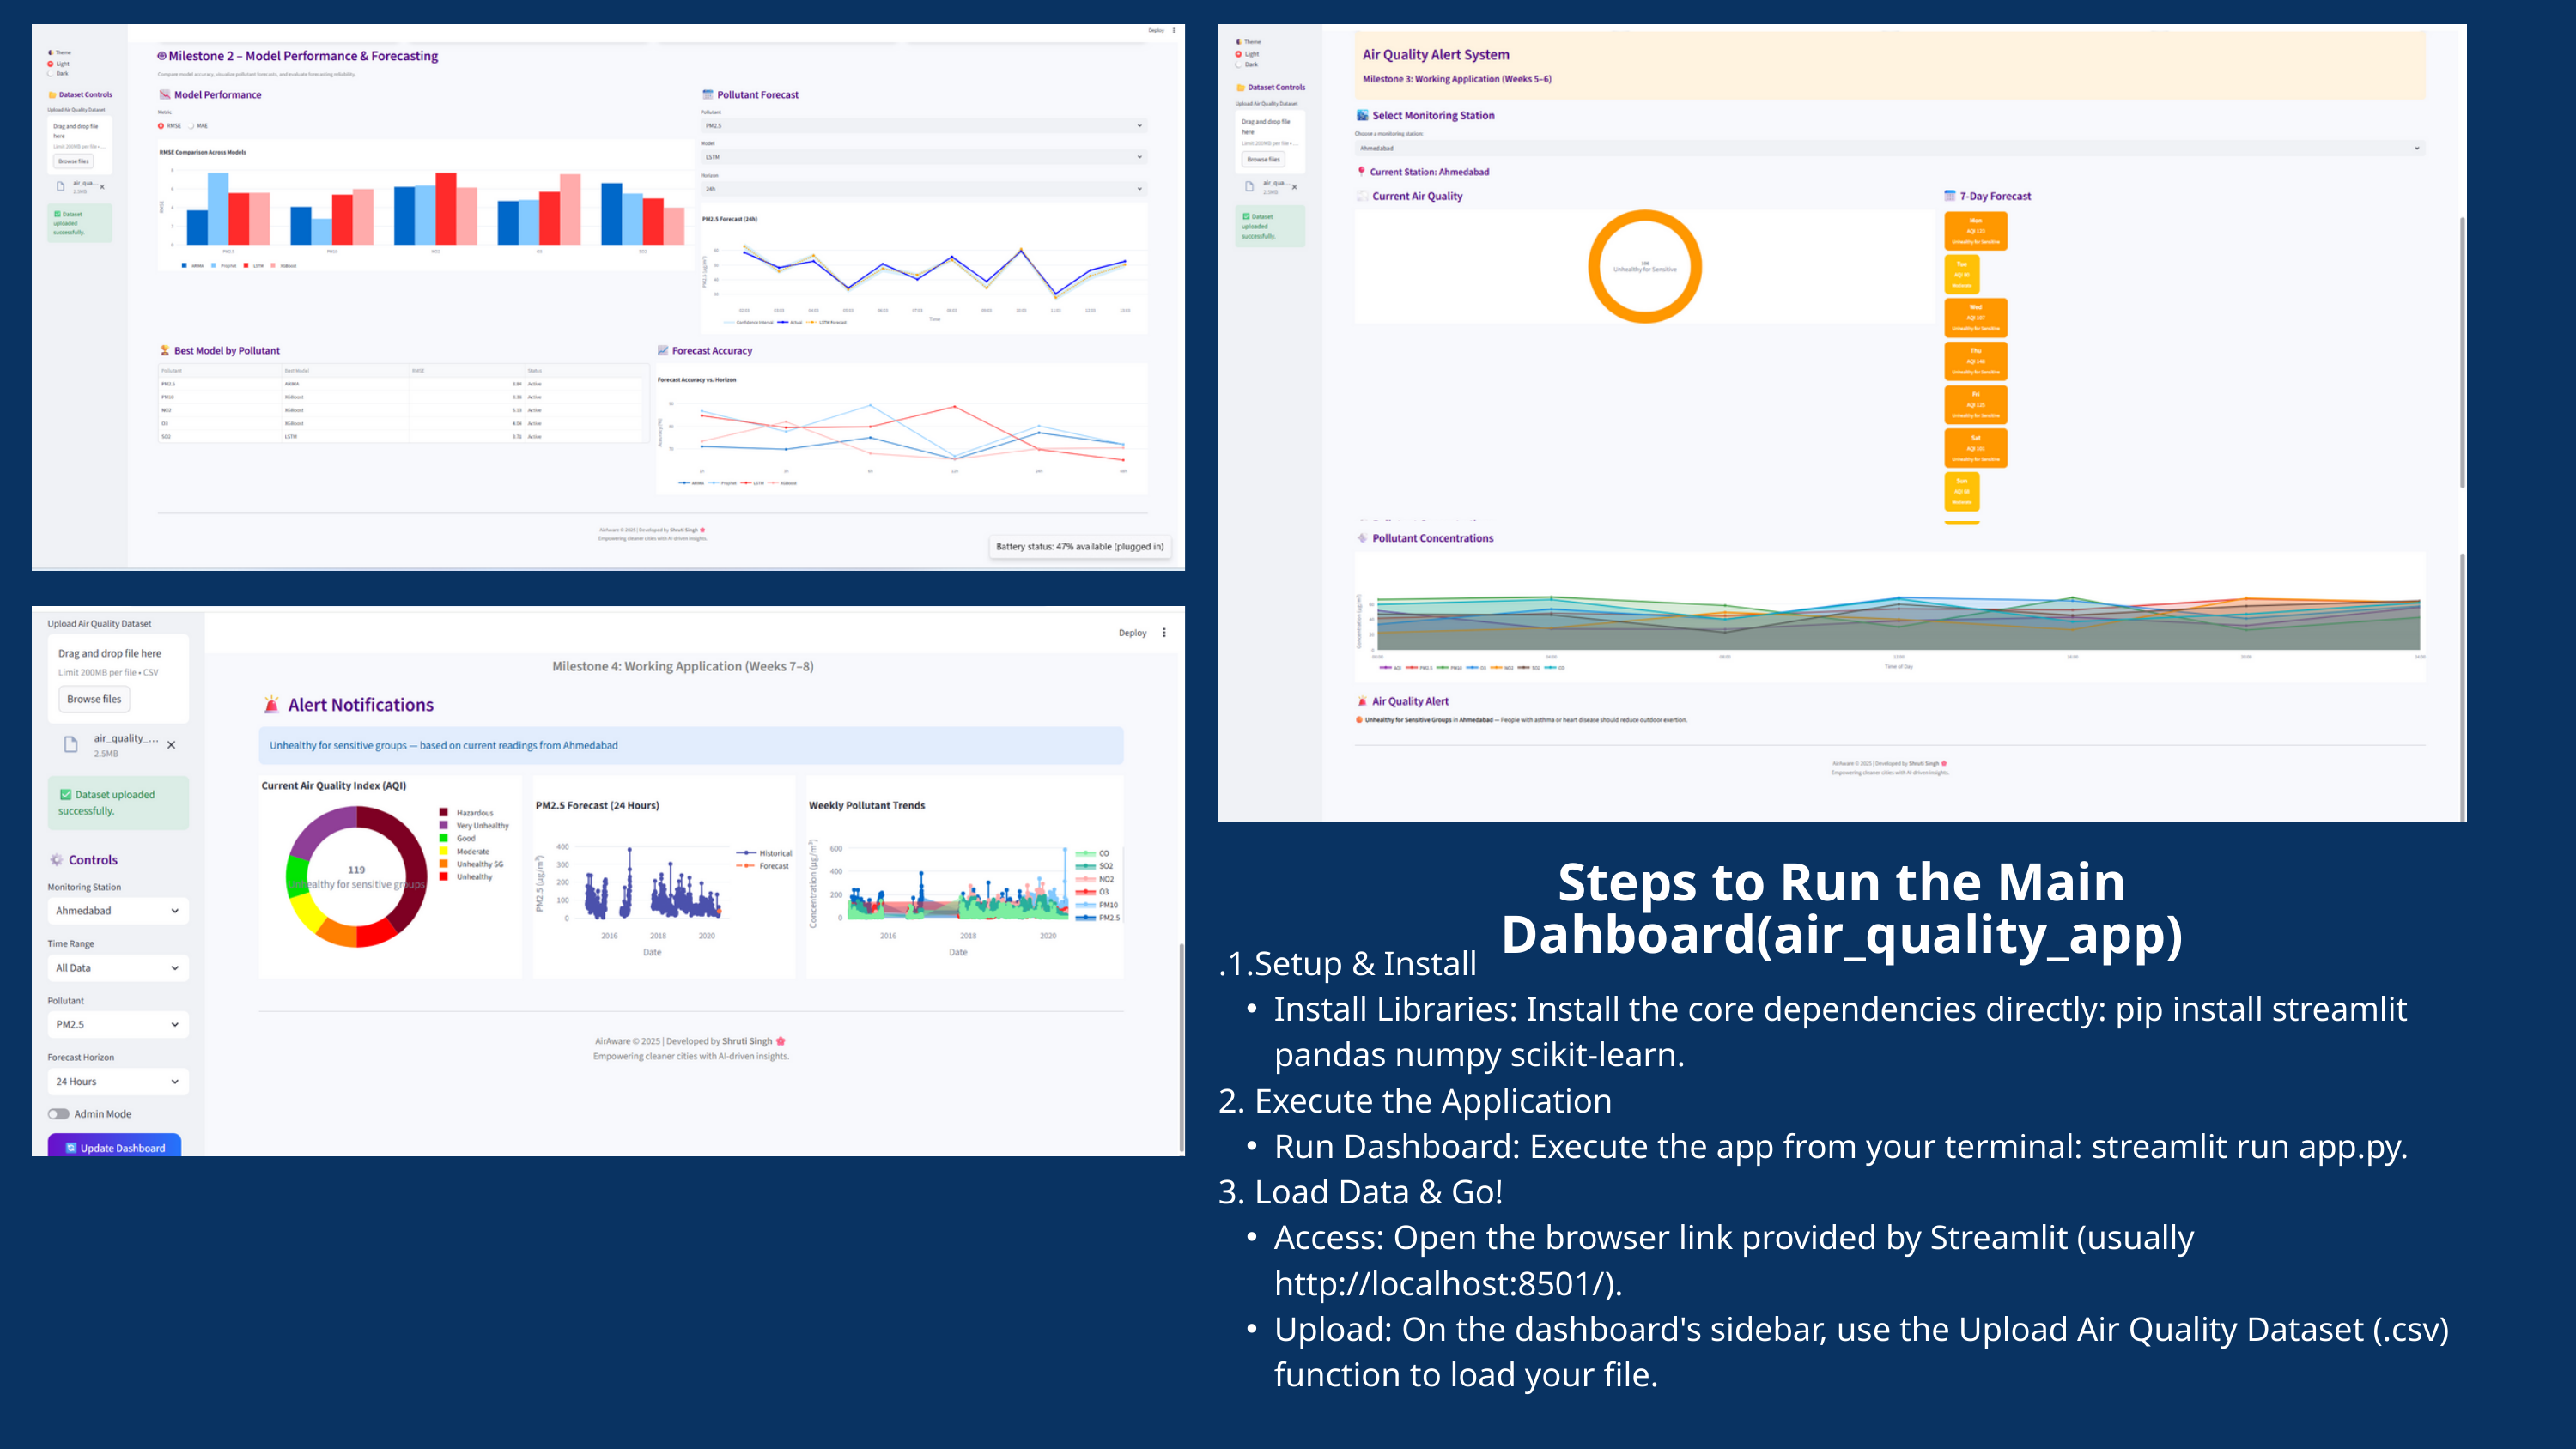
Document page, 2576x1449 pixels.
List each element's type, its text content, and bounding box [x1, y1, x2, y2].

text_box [1218, 24, 2468, 822]
text_box [32, 24, 1186, 571]
text_box .1.Setup & Install Install Libraries: Install the core dependencies directly: pip install streamlit pandas numpy scikit-learn. 2. Execute the Application Run Dashboard: Execute the app from your terminal: streamlit run app.py. 3. Load Data & Go! Access: Open the browser link provided by Streamlit (usually http://localhost:8501/). Upload: On the dashboard's sidebar, use the Upload Air Quality Dataset (.csv) function to load your file. [1218, 936, 2467, 1394]
text_box [32, 606, 1186, 1156]
text_box Steps to Run the Main Dahboard(air_quality_app) [1218, 858, 2467, 936]
